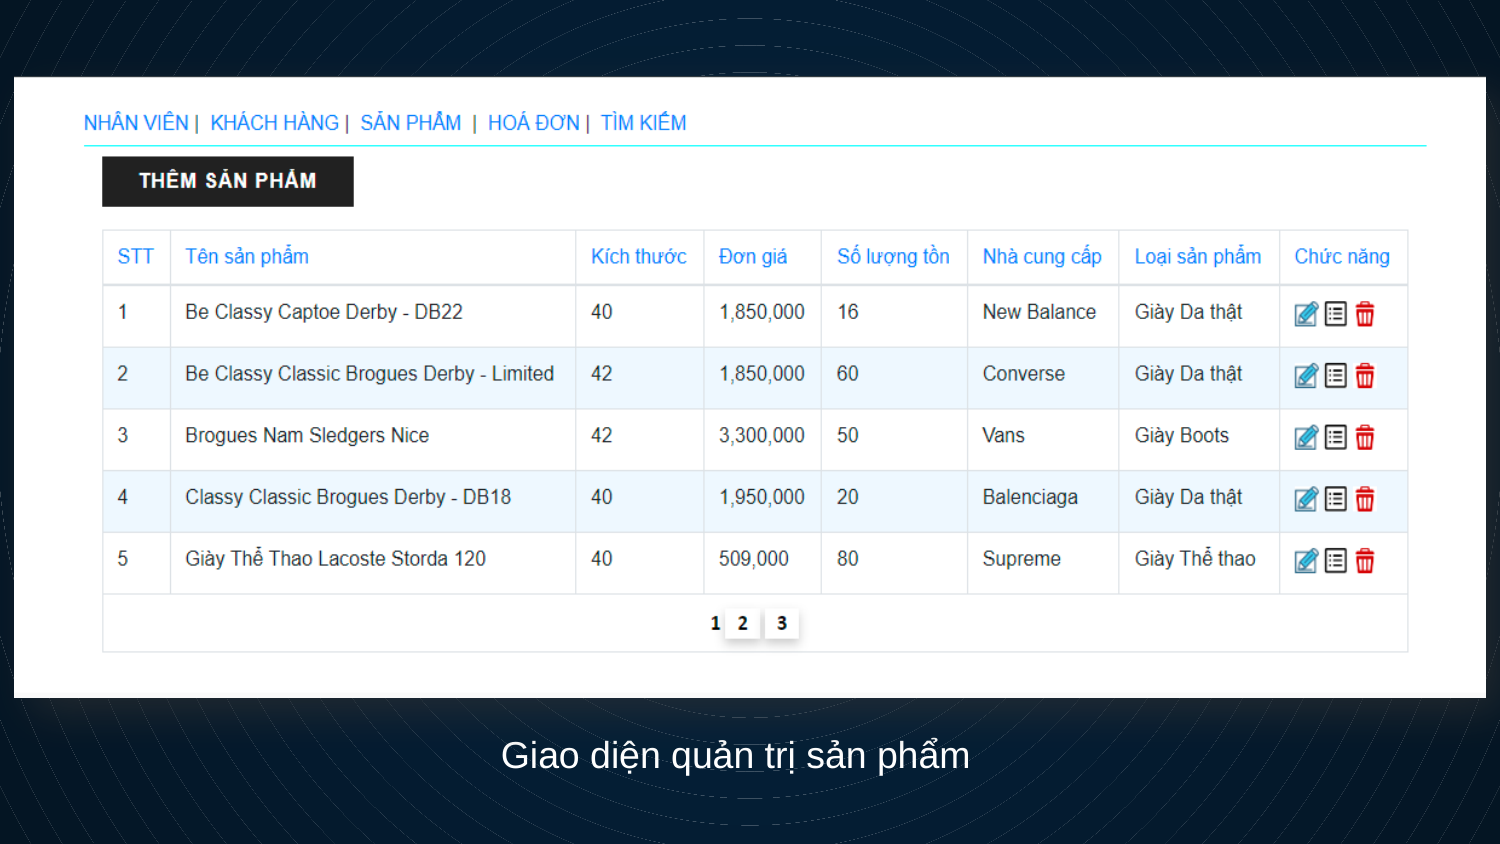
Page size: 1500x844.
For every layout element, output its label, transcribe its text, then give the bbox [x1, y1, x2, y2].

picture [13, 76, 1487, 698]
text_box Giao diện quản trị sản phẩm [486, 748, 986, 784]
